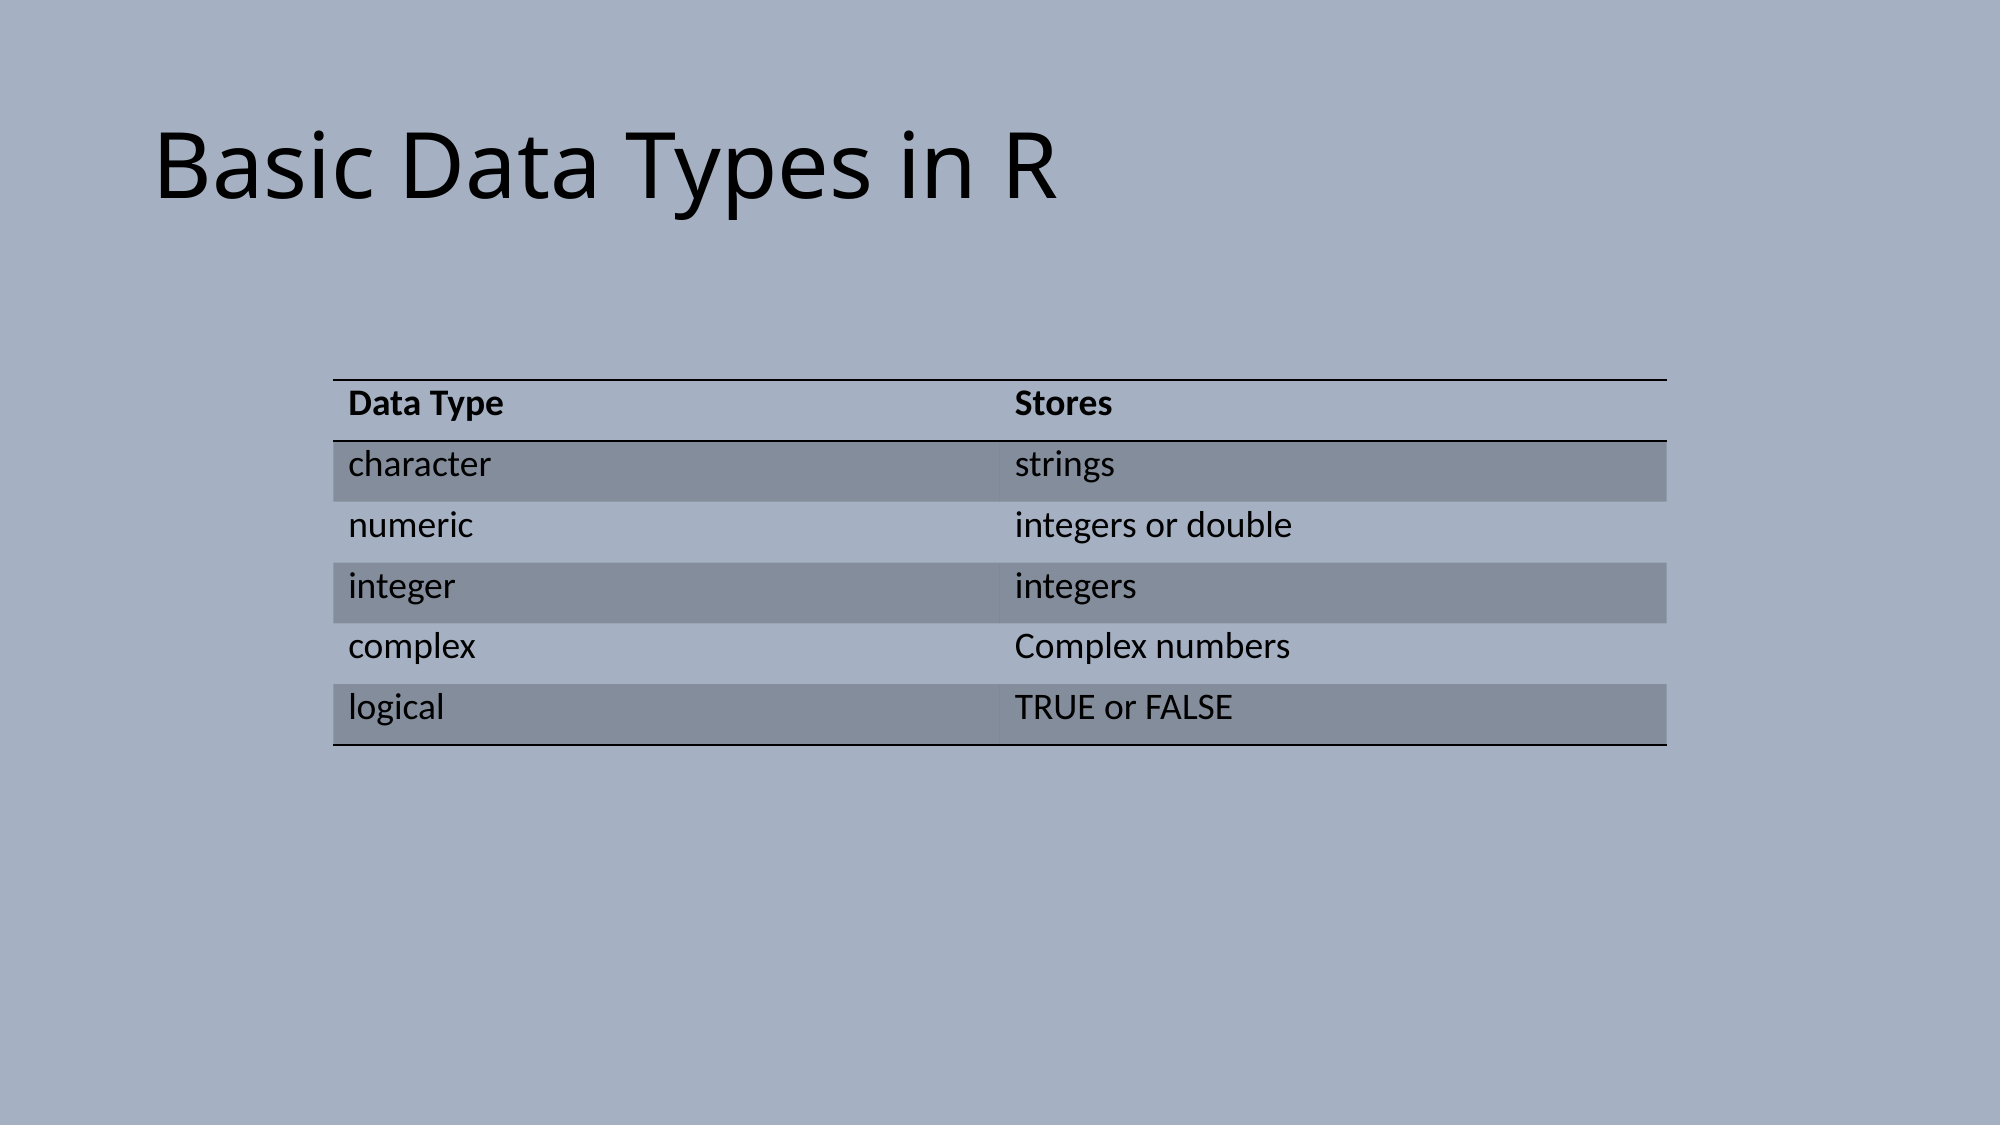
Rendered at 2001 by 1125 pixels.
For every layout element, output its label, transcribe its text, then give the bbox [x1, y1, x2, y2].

table_cell character [333, 442, 1000, 502]
table_cell Complex numbers [1000, 623, 1667, 684]
table_header Data Type [333, 381, 1000, 440]
table_cell logical [333, 684, 1000, 744]
table_header Stores [1000, 381, 1667, 440]
title Basic Data Types in R [137, 59, 1863, 278]
table_cell strings [1000, 442, 1667, 502]
table_cell integers [1000, 563, 1667, 623]
table_cell integers or double [1000, 502, 1667, 563]
table_cell numeric [333, 502, 1000, 563]
table_cell integer [333, 563, 1000, 623]
table_cell complex [333, 623, 1000, 684]
table_cell TRUE or FALSE [1000, 684, 1667, 744]
